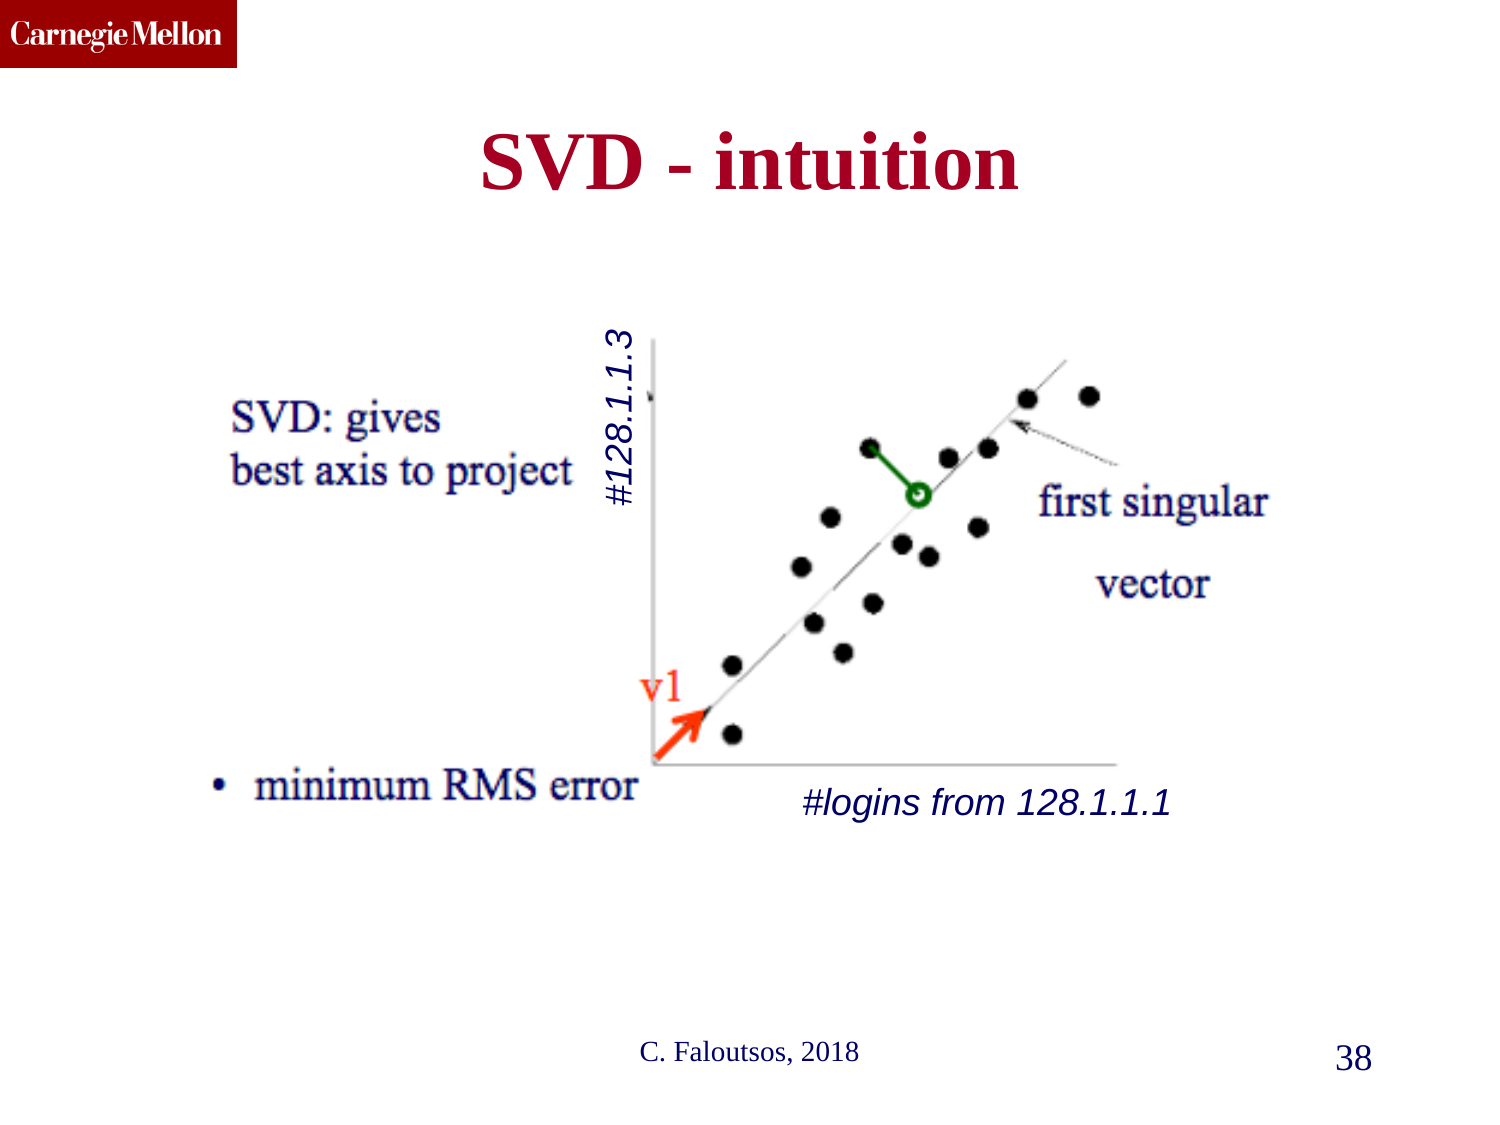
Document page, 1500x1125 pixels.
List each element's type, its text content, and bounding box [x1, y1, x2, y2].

footer C. Faloutsos, 2018 [512, 1024, 988, 1101]
picture [0, 0, 237, 68]
slide_number 38 [1074, 1024, 1388, 1101]
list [211, 315, 1296, 887]
title SVD - intuition [112, 99, 1388, 213]
